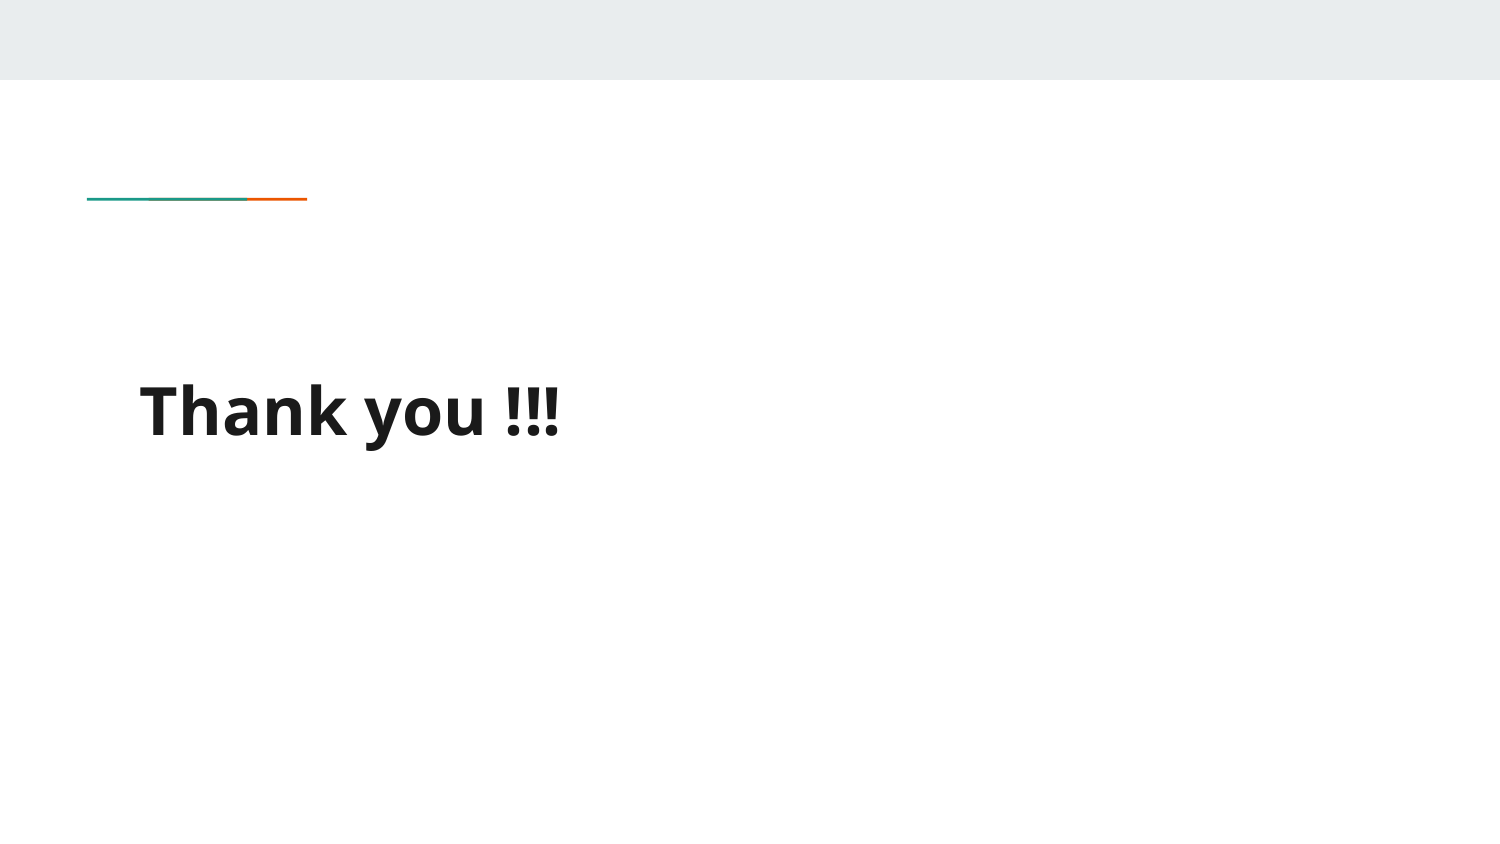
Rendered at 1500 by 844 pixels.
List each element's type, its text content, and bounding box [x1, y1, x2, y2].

list Thank you !!! [124, 341, 1386, 713]
